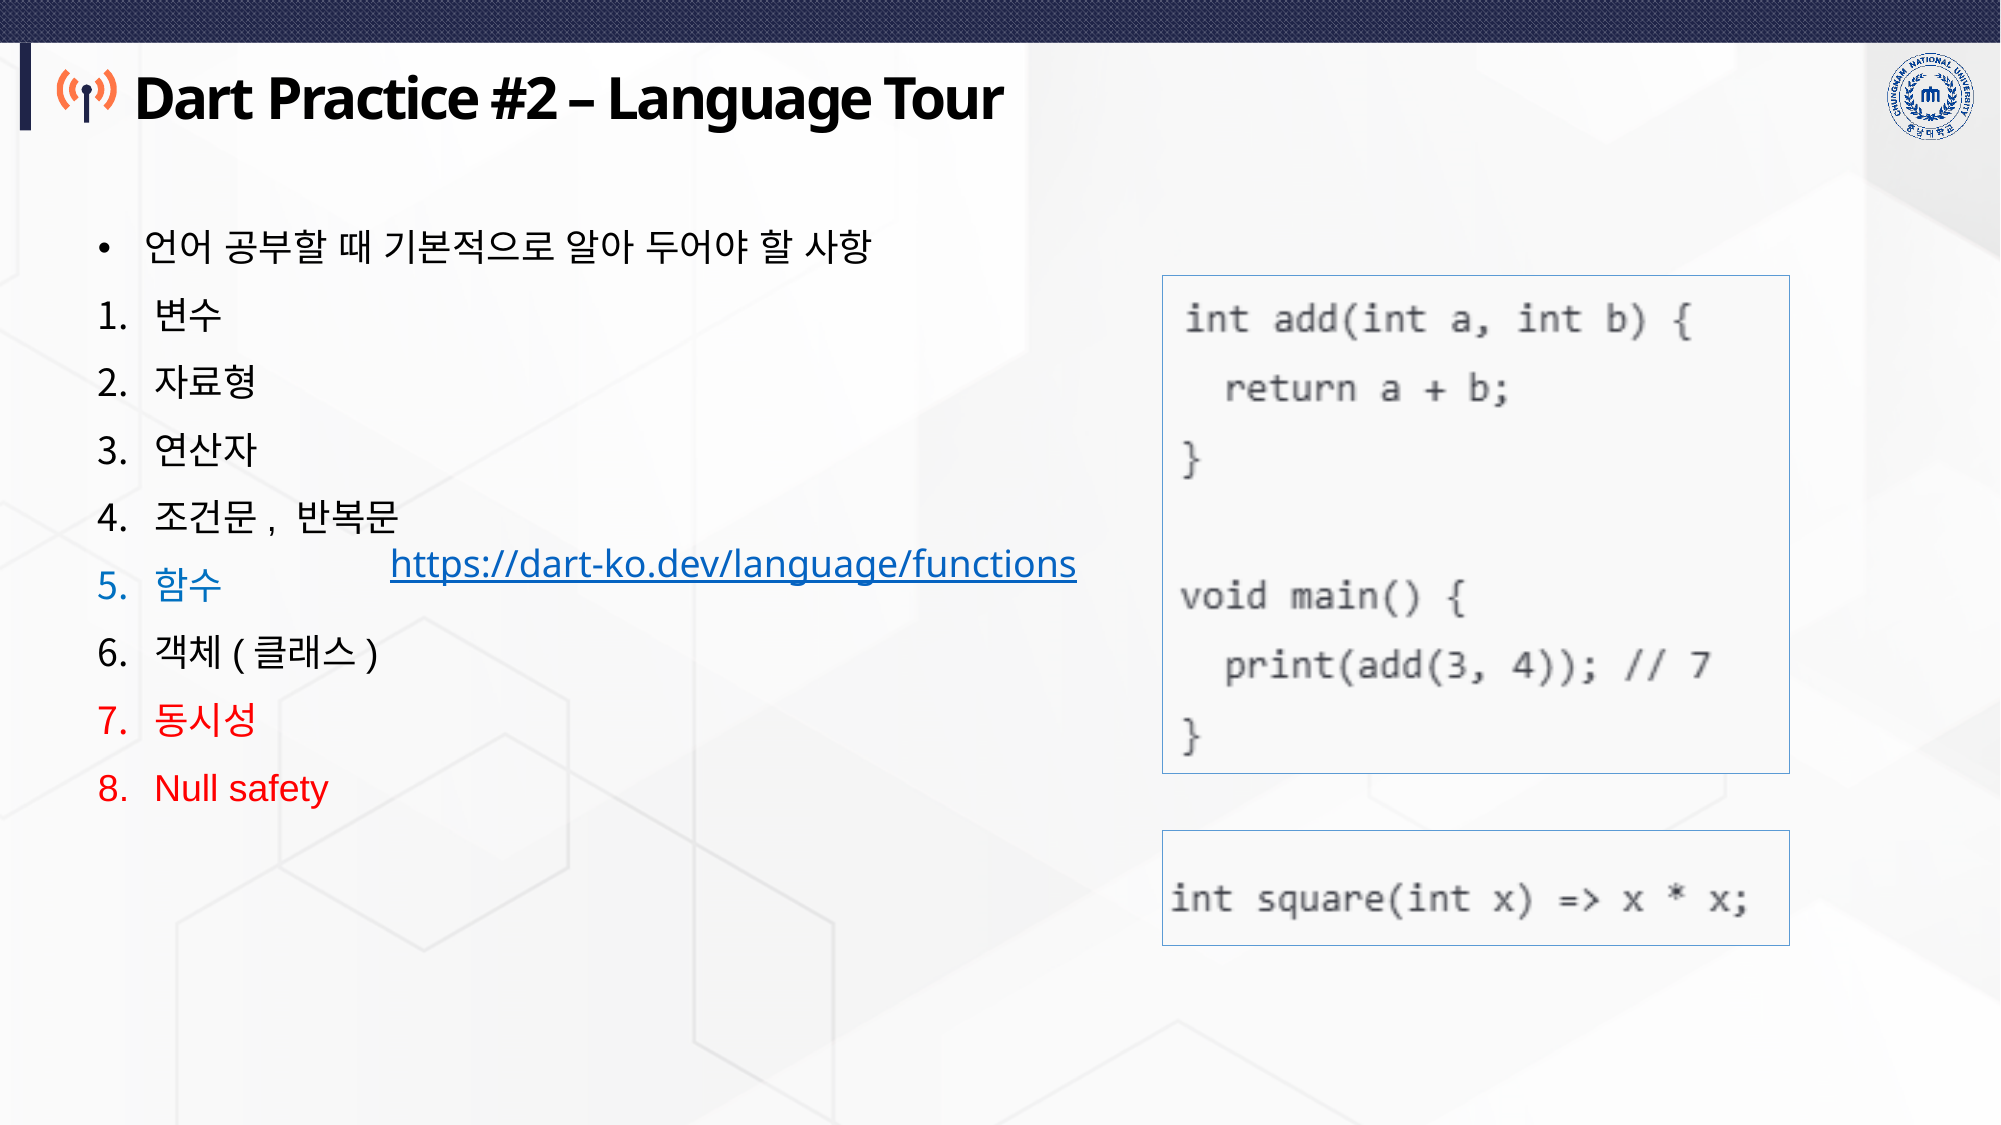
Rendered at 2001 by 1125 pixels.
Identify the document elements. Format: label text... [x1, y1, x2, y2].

text_box [19, 42, 32, 131]
text_box https://dart-ko.dev/language/functions [375, 532, 1142, 598]
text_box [56, 61, 1034, 132]
text_box 언어 공부할 때 기본적으로 알아 두어야 할 사항 변수 자료형 연산자 조건문, 반복문 함수 객체(클래스) 동시성 Null safety [83, 194, 889, 817]
picture [0, 0, 2001, 1125]
